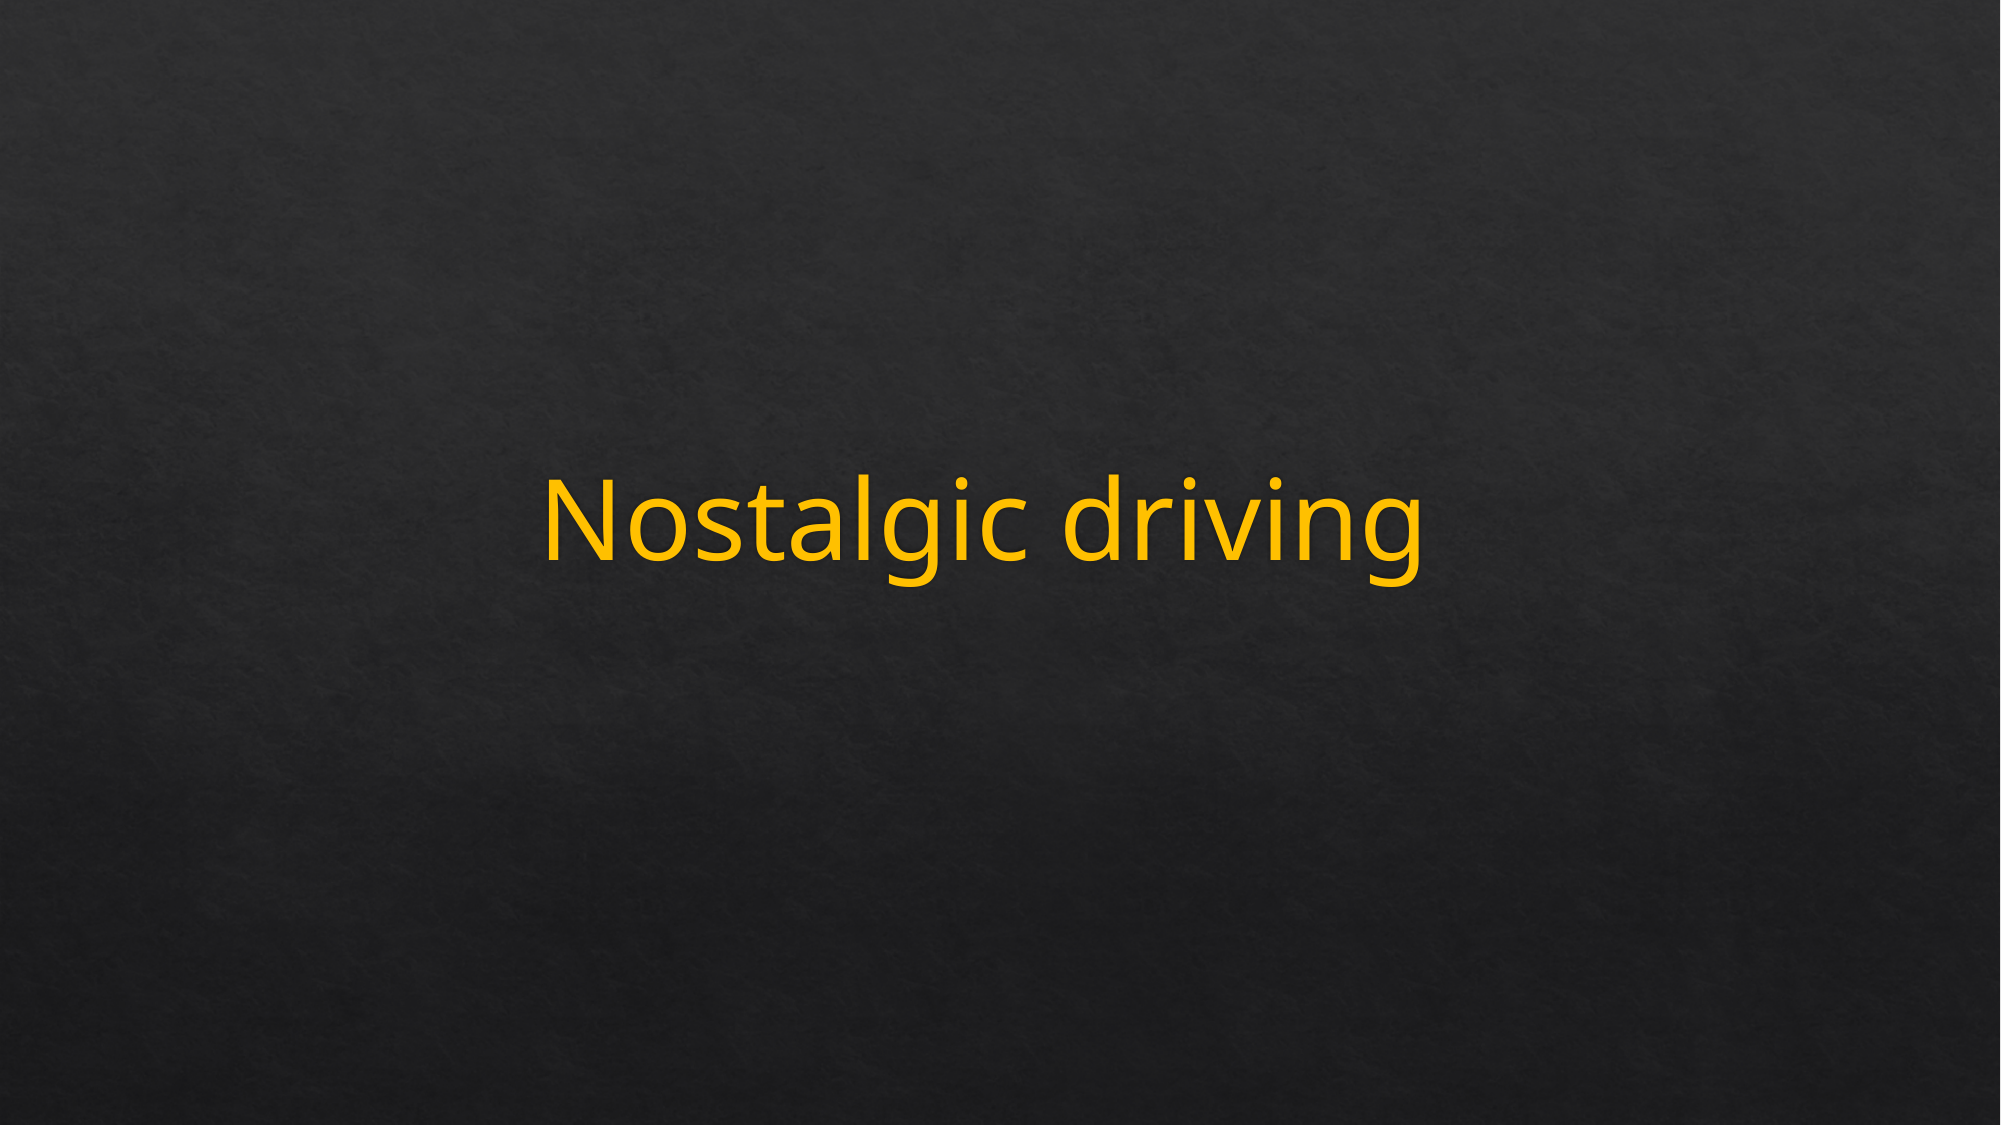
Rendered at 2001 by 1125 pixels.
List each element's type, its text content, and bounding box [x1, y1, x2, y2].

title Nostalgic driving [224, 290, 1774, 591]
